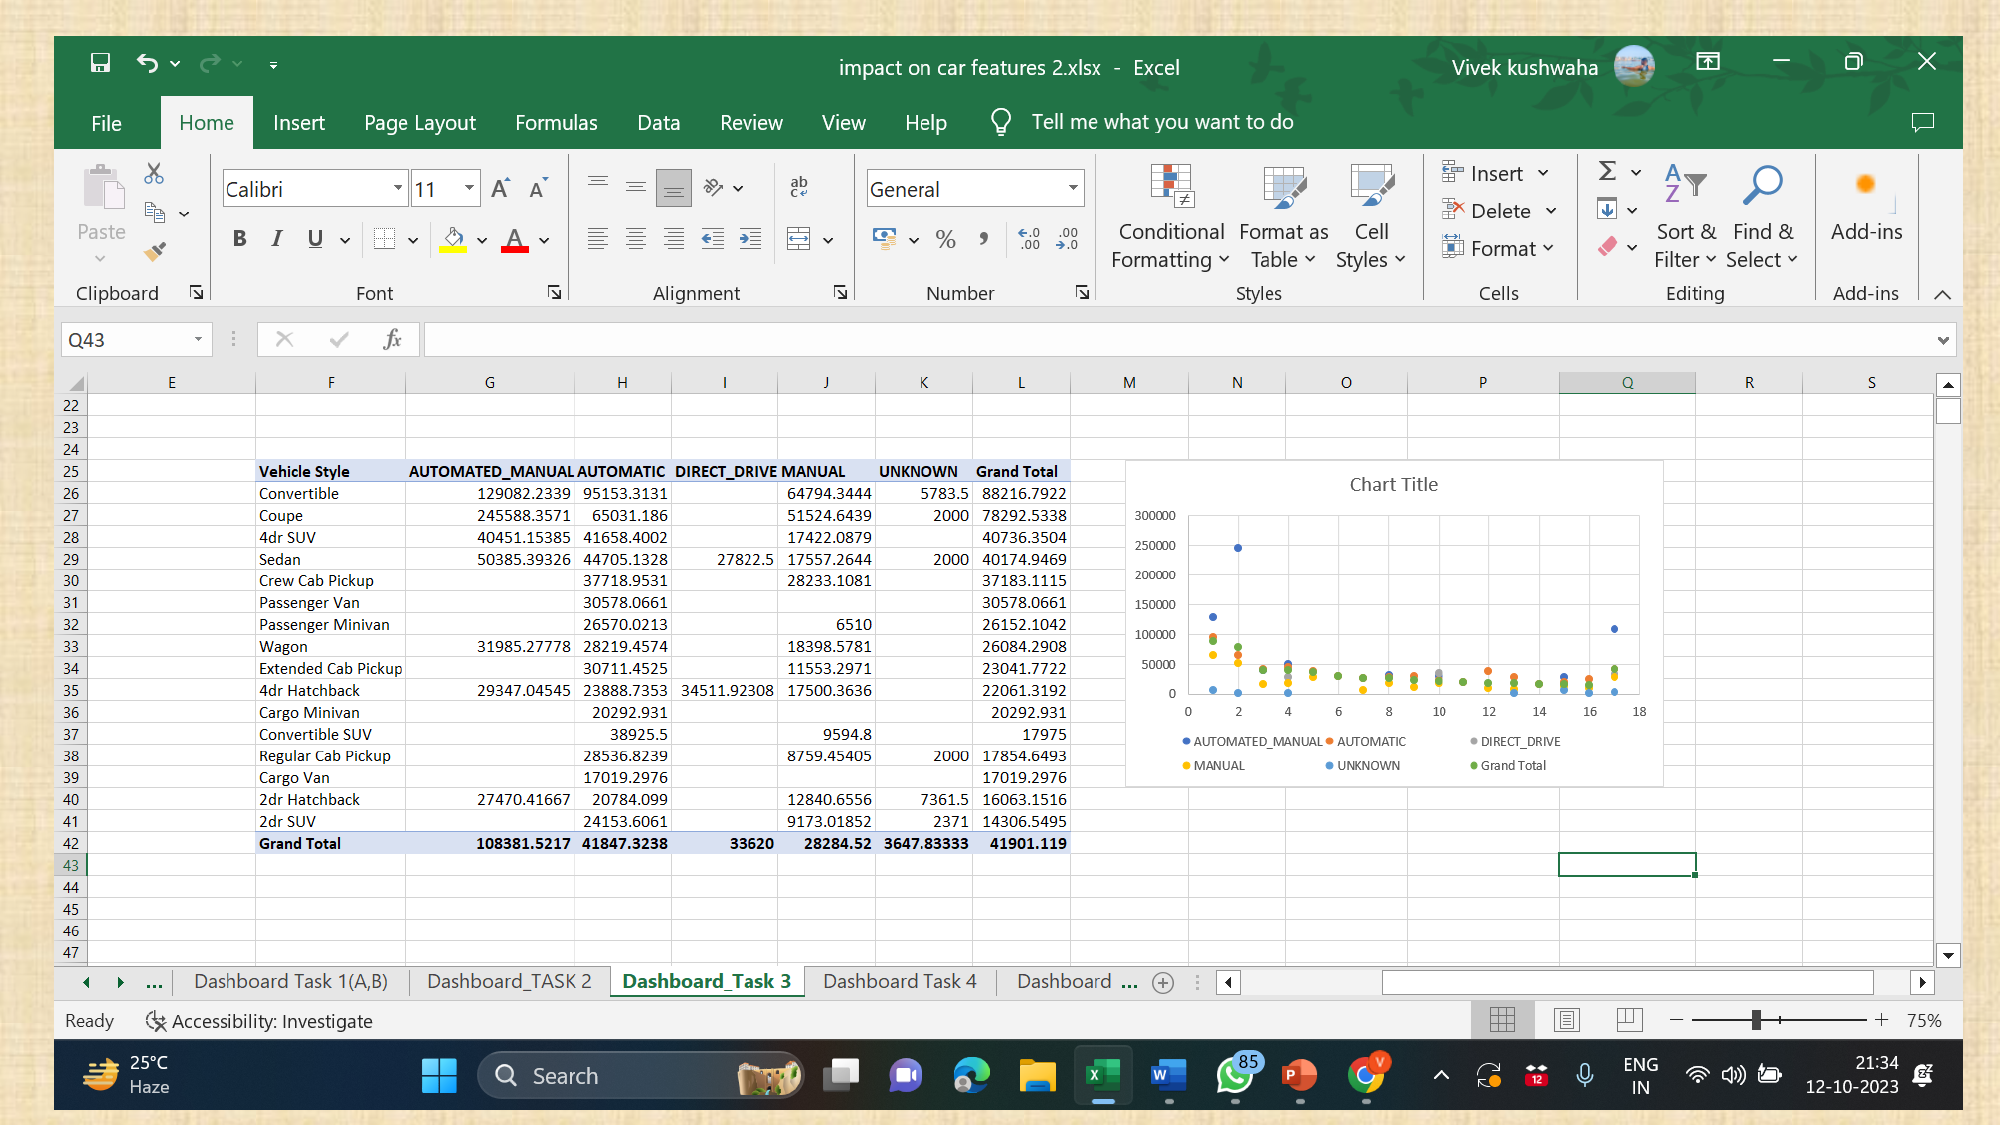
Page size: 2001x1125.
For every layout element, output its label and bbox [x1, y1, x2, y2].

list [54, 36, 1963, 1110]
